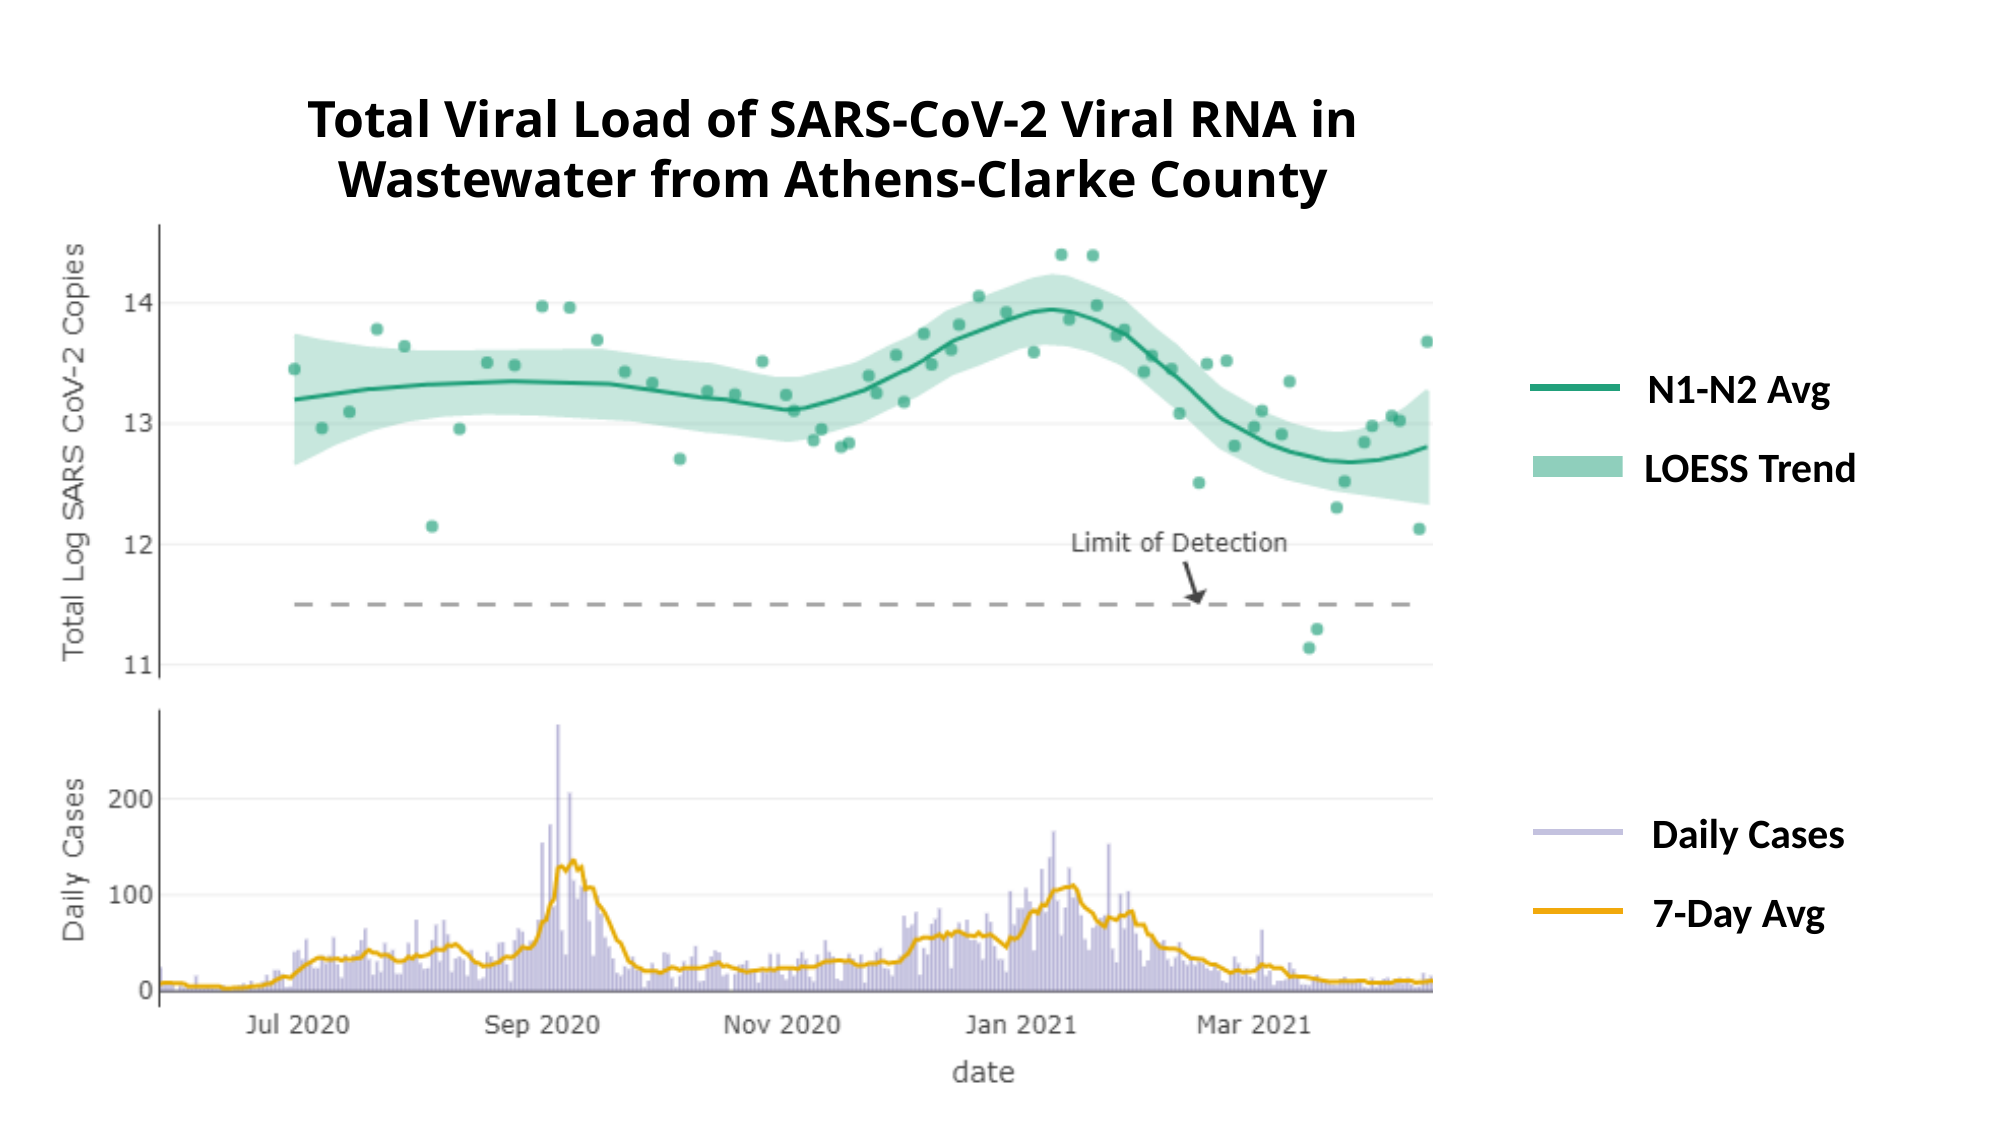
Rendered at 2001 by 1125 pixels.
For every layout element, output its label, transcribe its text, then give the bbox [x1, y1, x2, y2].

picture [39, 174, 1433, 1089]
text_box Daily Cases [1575, 799, 1922, 864]
text_box LOESS Trend [1629, 433, 1887, 499]
text_box 7-Day Avg [1629, 878, 1849, 944]
text_box Total Viral Load of SARS-CoV-2 Viral RNA in Wastewater from Athens-Clarke County [183, 79, 1483, 215]
text_box N1-N2 Avg [1629, 354, 1849, 420]
